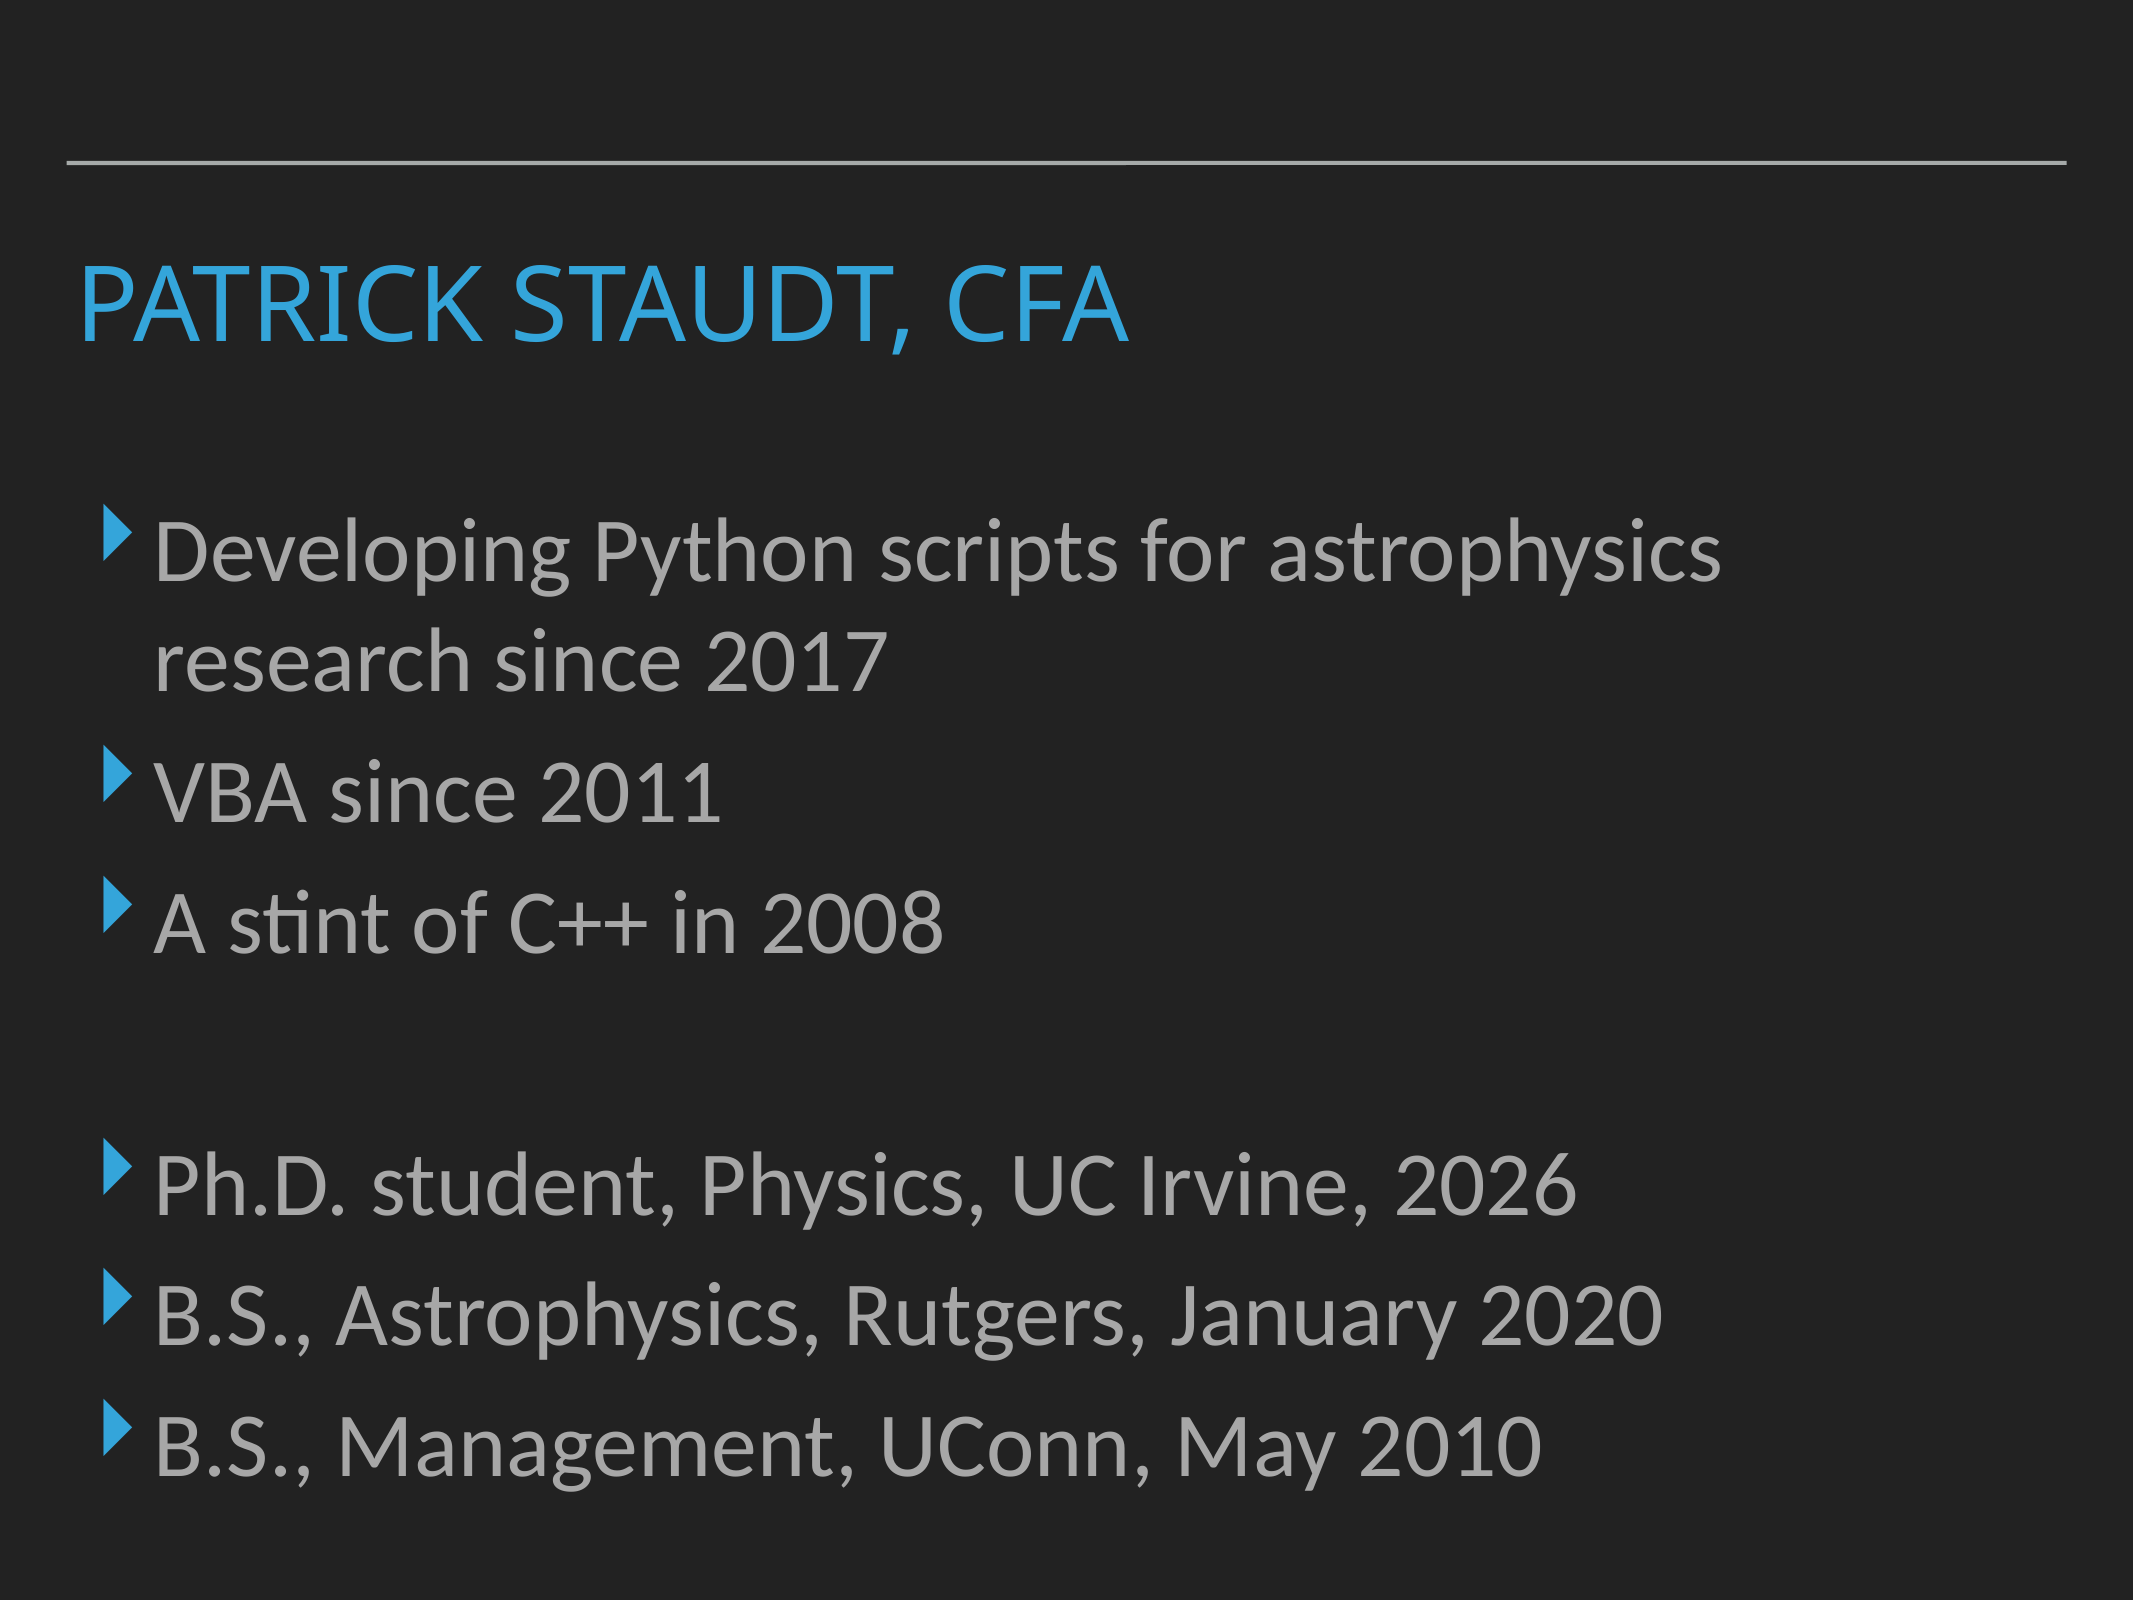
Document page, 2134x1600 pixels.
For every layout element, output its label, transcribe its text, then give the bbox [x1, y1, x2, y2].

list Developing Python scripts for astrophysics research since 2017 VBA since 2011 A stint of C++ in 2008 Ph.D. student, Physics, UC Irvine, 2026 B.S., Astrophysics, Rutgers, January 2020 B.S., Management, UConn, May 2010 [65, 478, 2067, 1530]
title Patrick Staudt, CFA [66, 251, 2068, 372]
